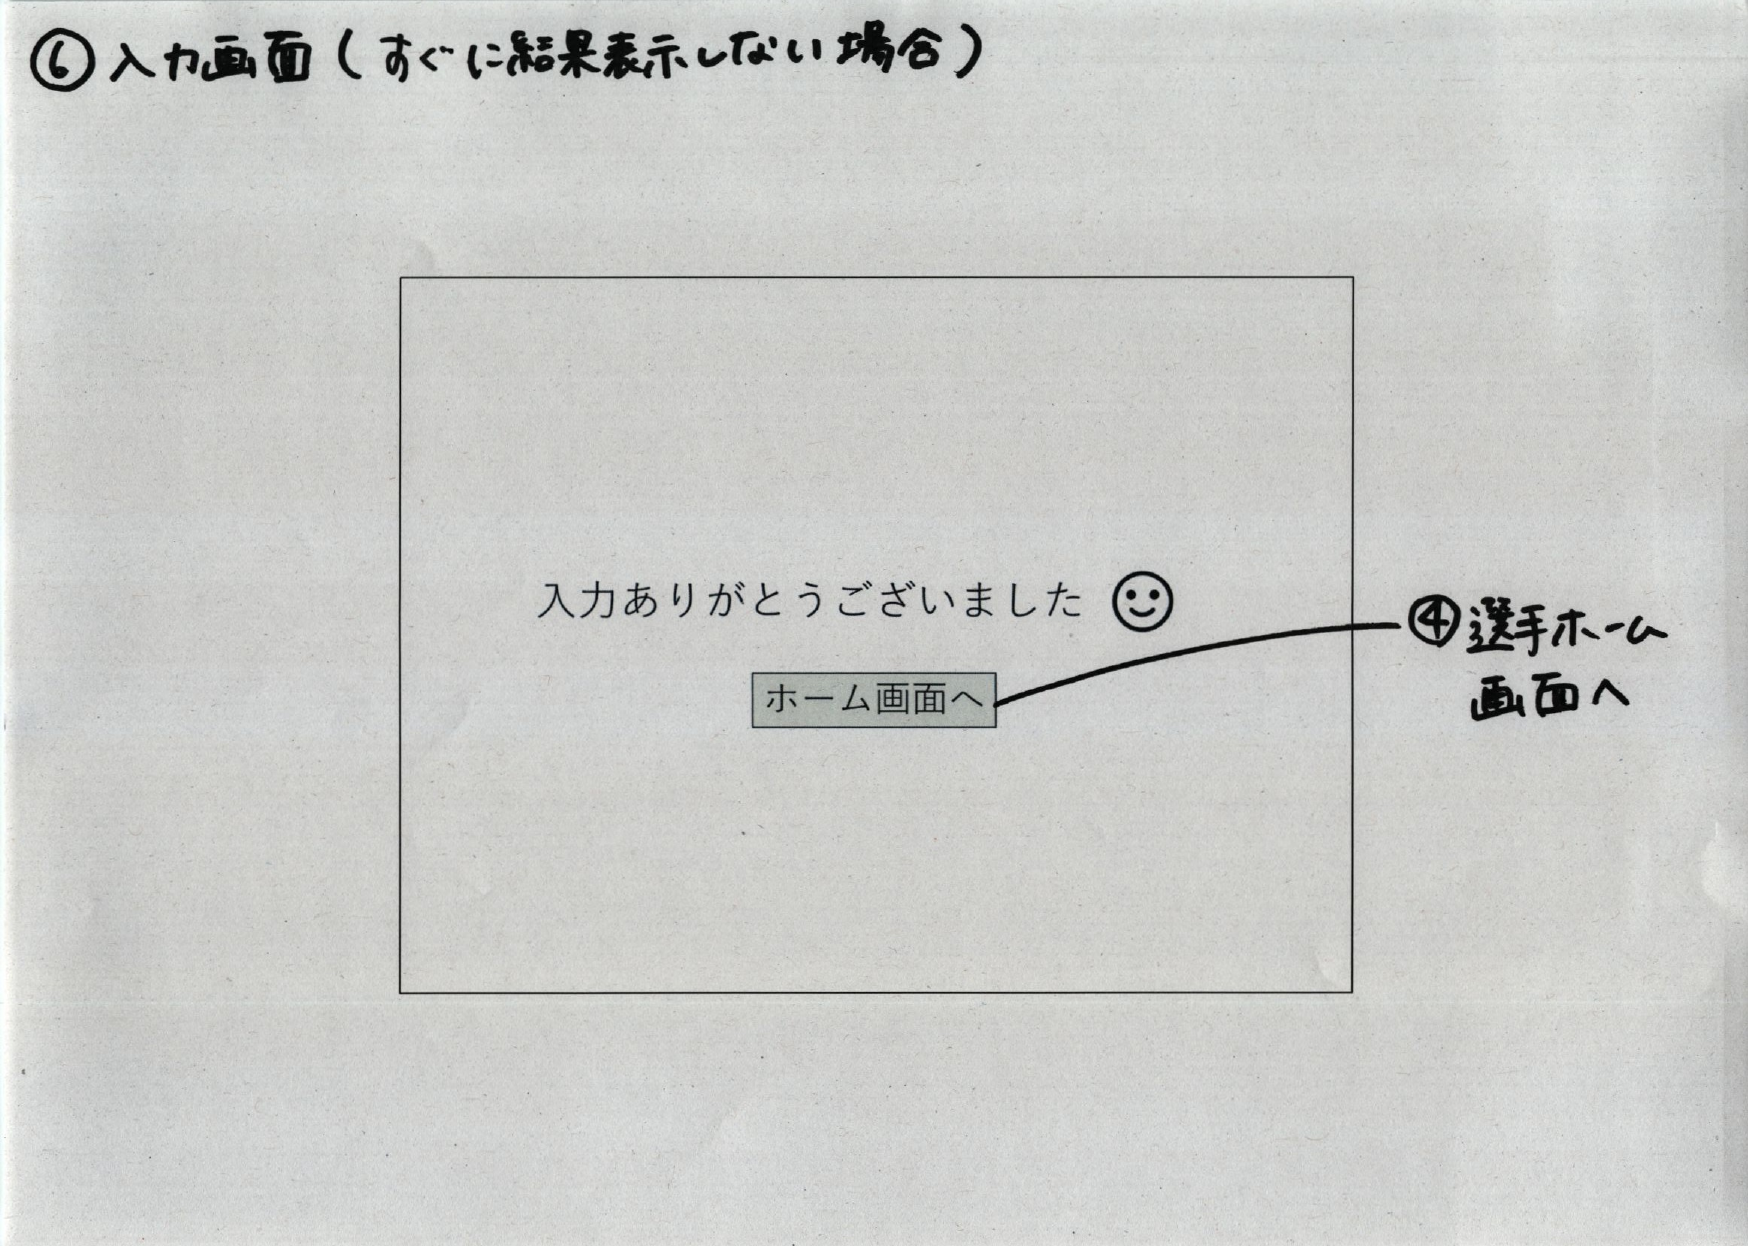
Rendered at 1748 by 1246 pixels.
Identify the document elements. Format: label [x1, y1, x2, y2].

text_box [23, 17, 138, 248]
text_box [0, 0, 1748, 1246]
